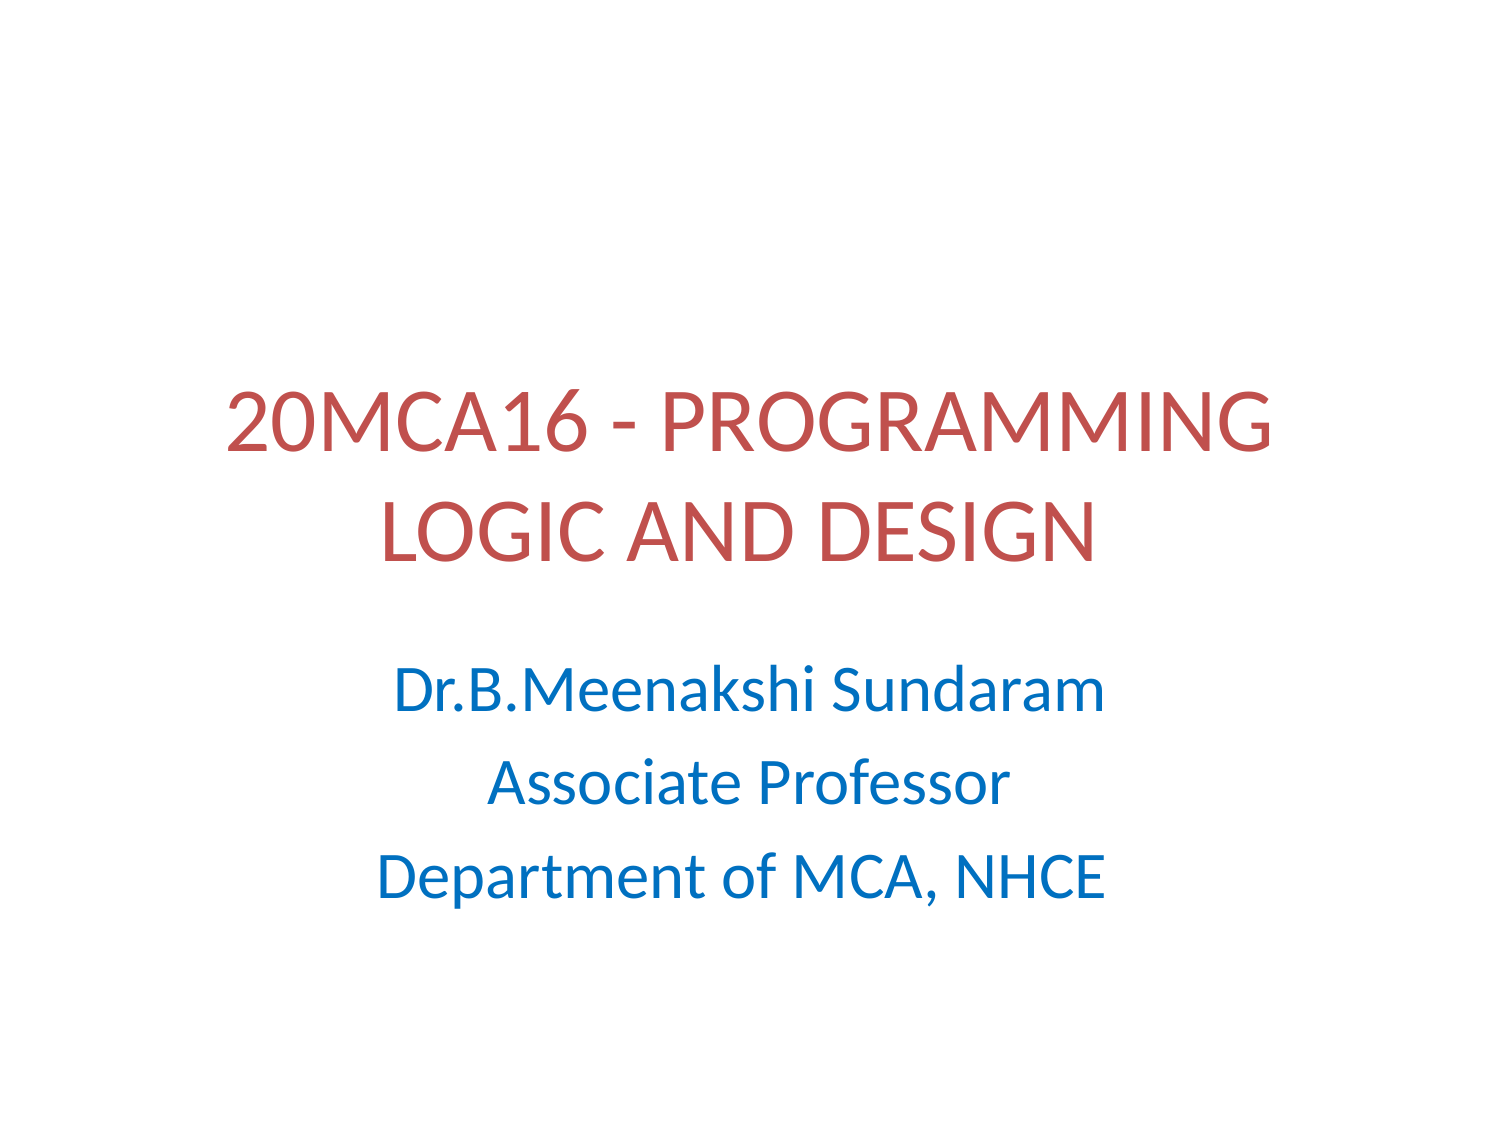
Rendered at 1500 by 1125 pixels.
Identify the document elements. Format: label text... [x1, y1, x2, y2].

title 20MCA16 - PROGRAMMING LOGIC AND DESIGN [112, 349, 1388, 591]
subtitle Dr.B.Meenakshi Sundaram Associate Professor Department of MCA, NHCE [225, 637, 1275, 925]
